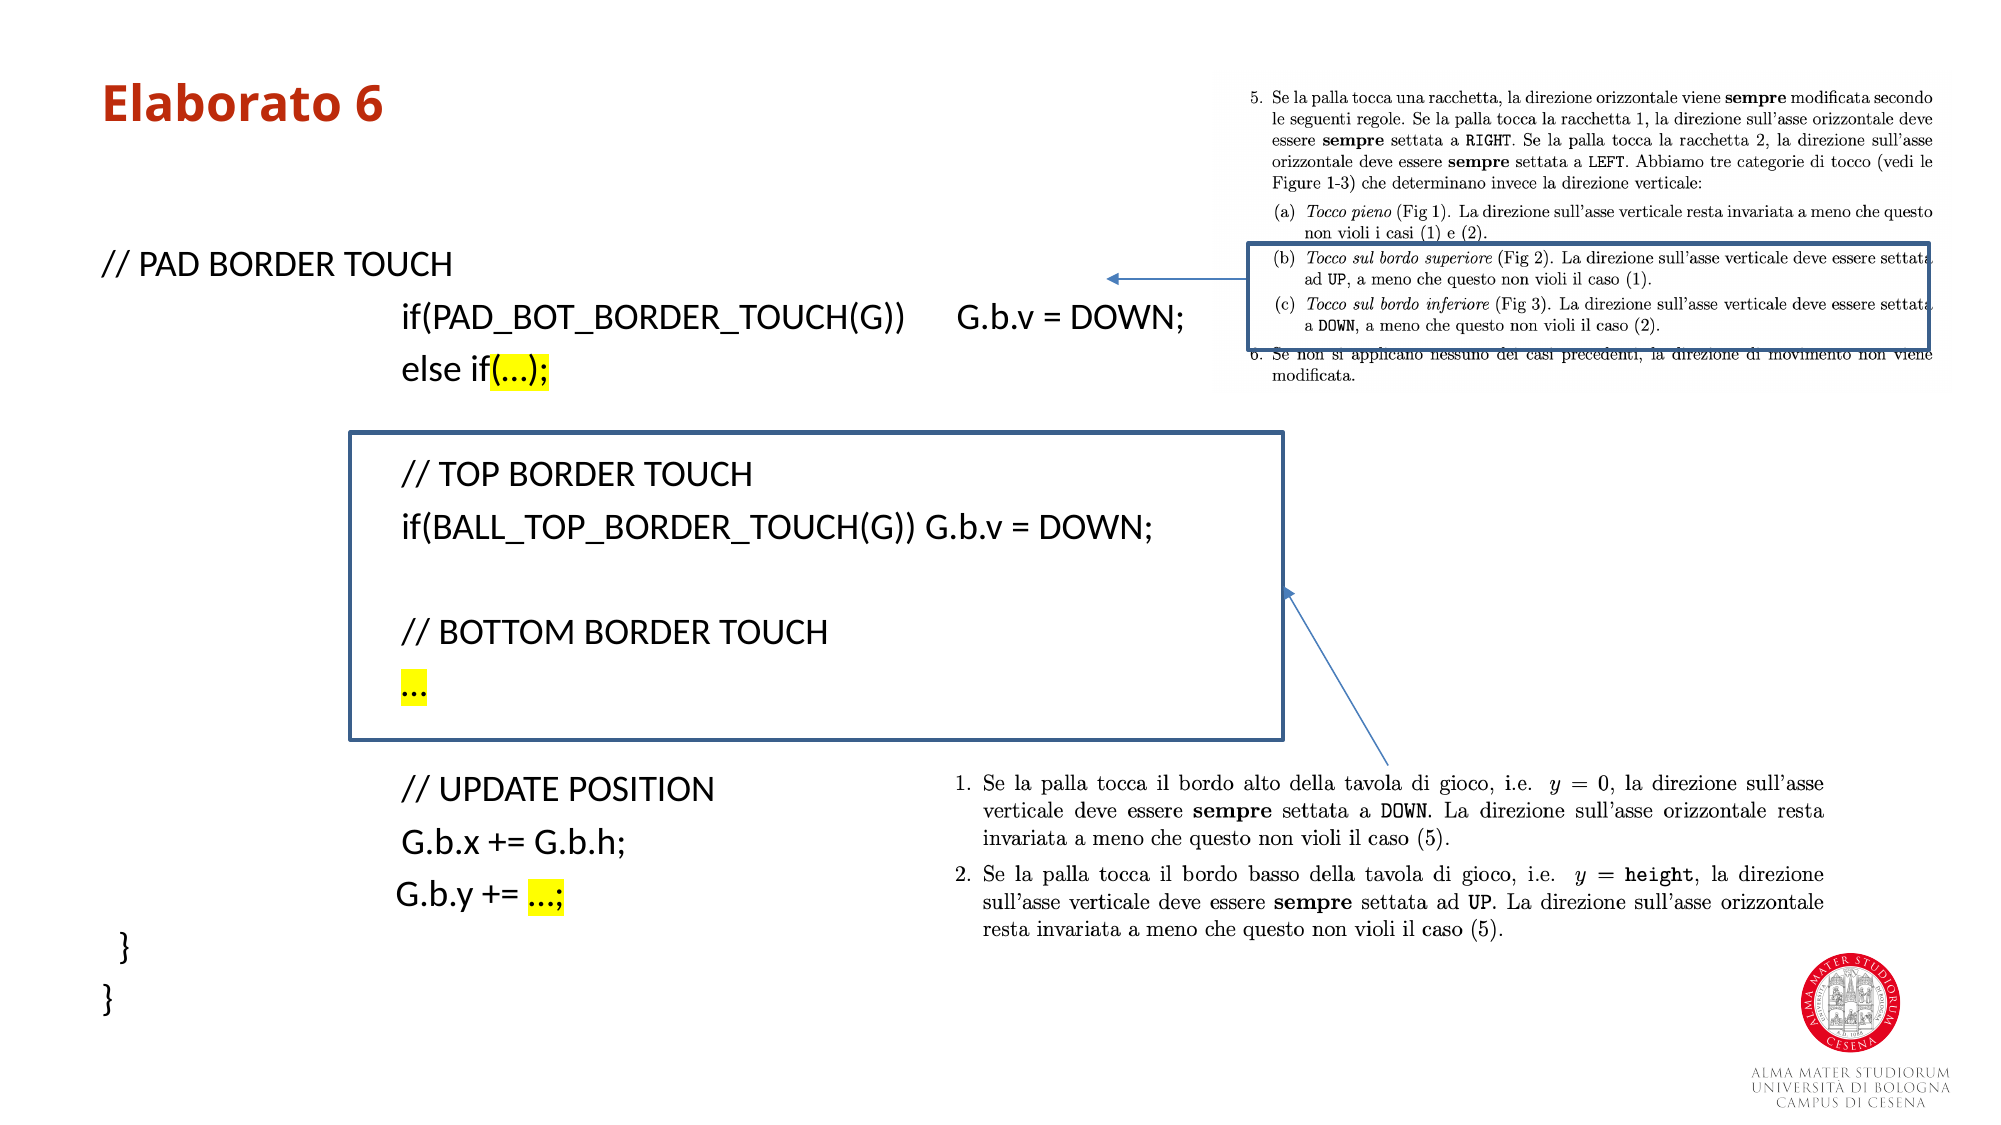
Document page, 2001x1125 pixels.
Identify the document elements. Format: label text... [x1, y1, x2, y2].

list // PAD BORDER TOUCH if(PAD_BOT_BORDER_TOUCH(G)) G.b.v = DOWN; else if(…); // TOP BORDER TOUCH if(BALL_TOP_BORDER_TOUCH(G)) G.b.v = DOWN; // BOTTOM BORDER TOUCH … // UPDATE POSITION G.b.x += G.b.h; G.b.y += …; } } [86, 231, 1930, 941]
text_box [1283, 585, 1389, 766]
list Elaborato 6 [86, 78, 1207, 185]
picture [917, 765, 1981, 1118]
picture [1212, 70, 1952, 393]
text_box [348, 430, 1285, 742]
